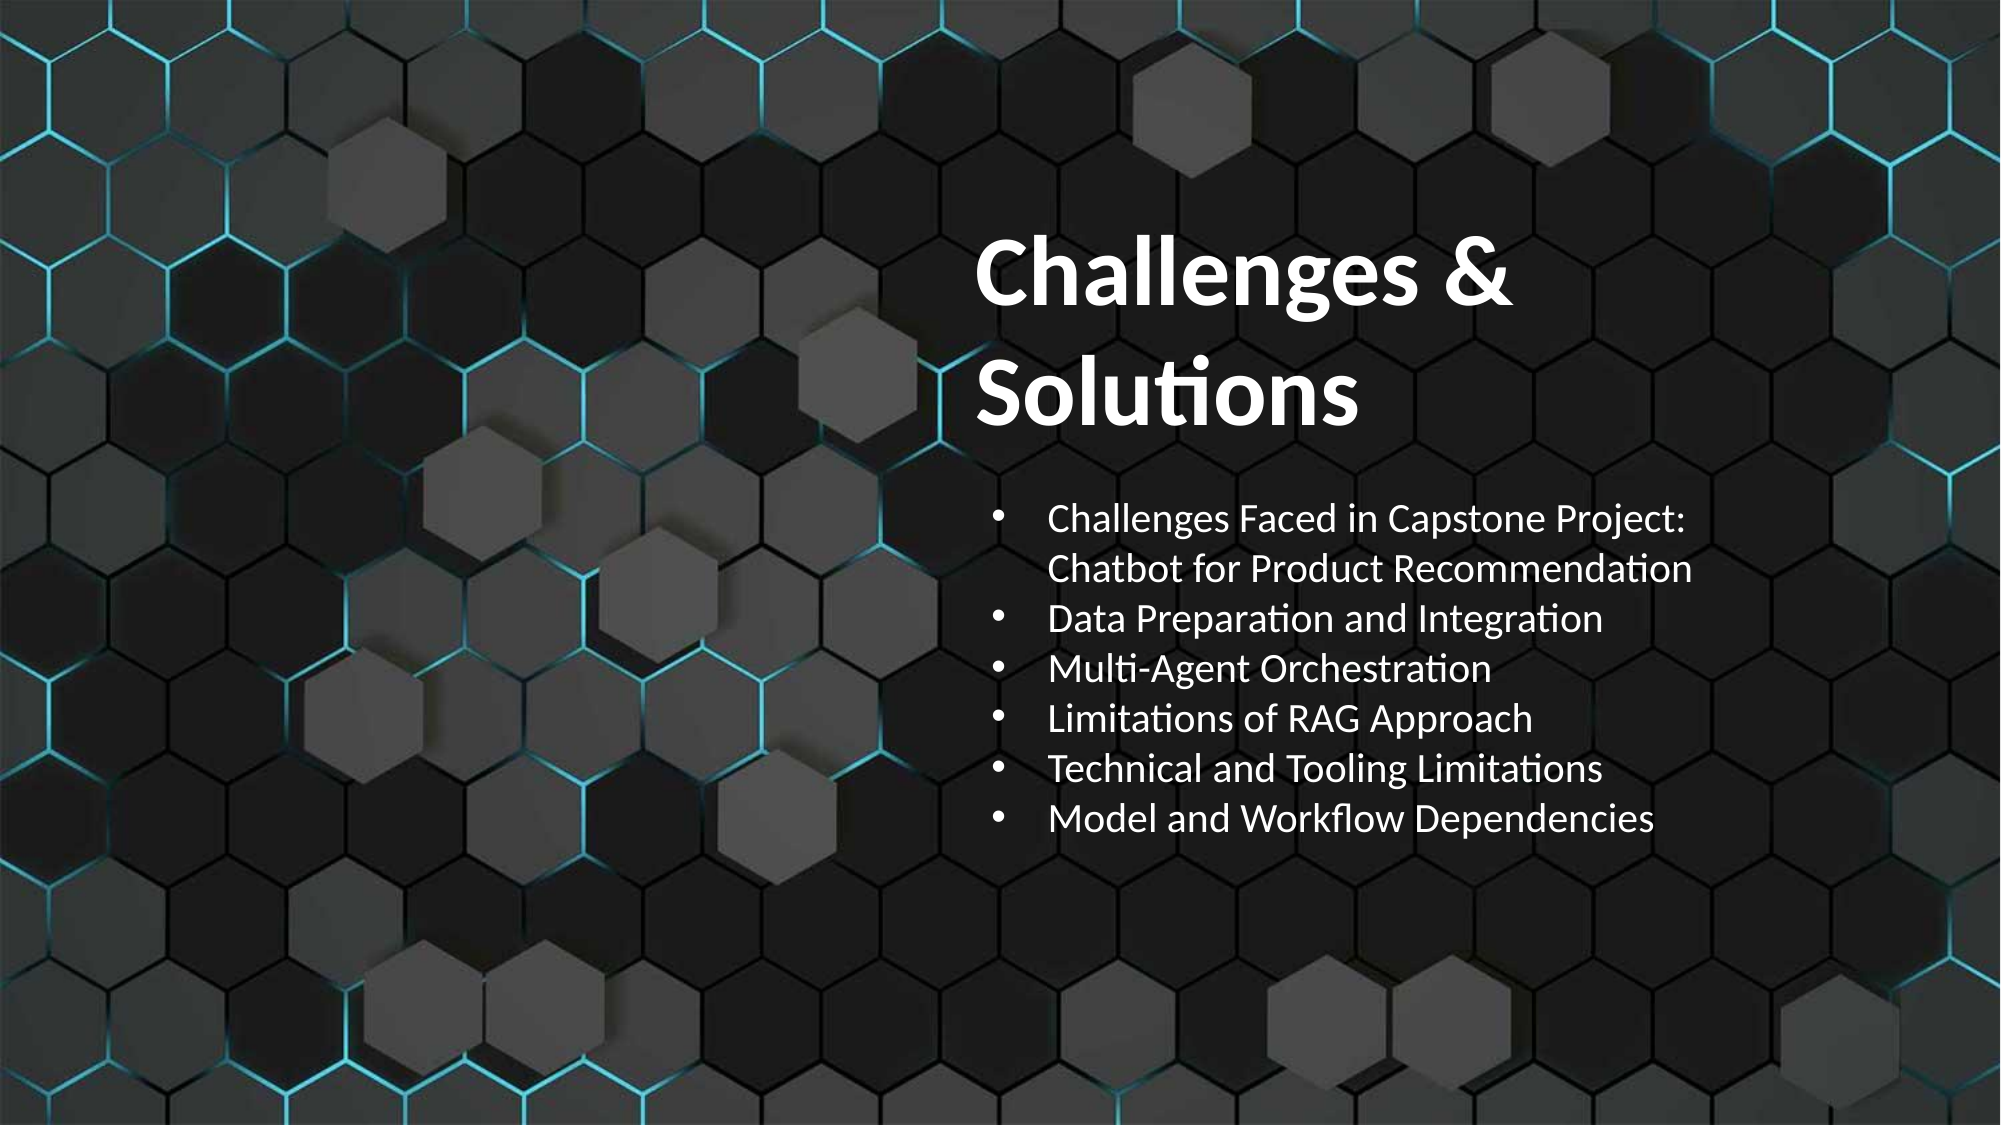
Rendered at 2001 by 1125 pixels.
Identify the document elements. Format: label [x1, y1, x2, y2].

text_box [960, 196, 1895, 851]
picture [0, 0, 2001, 1125]
